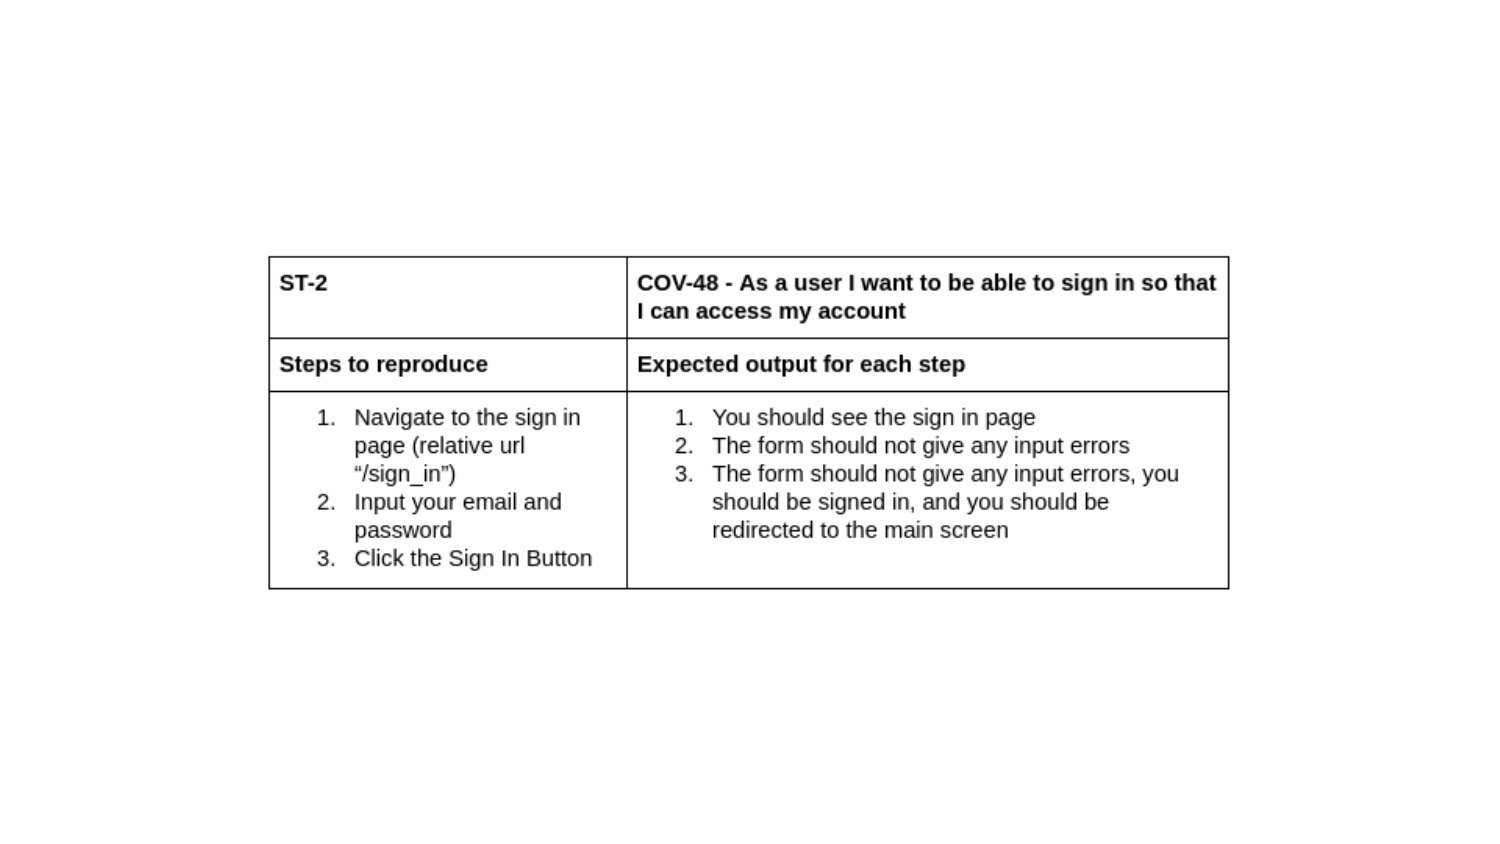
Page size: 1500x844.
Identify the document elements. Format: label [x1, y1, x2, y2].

picture [263, 247, 1237, 597]
